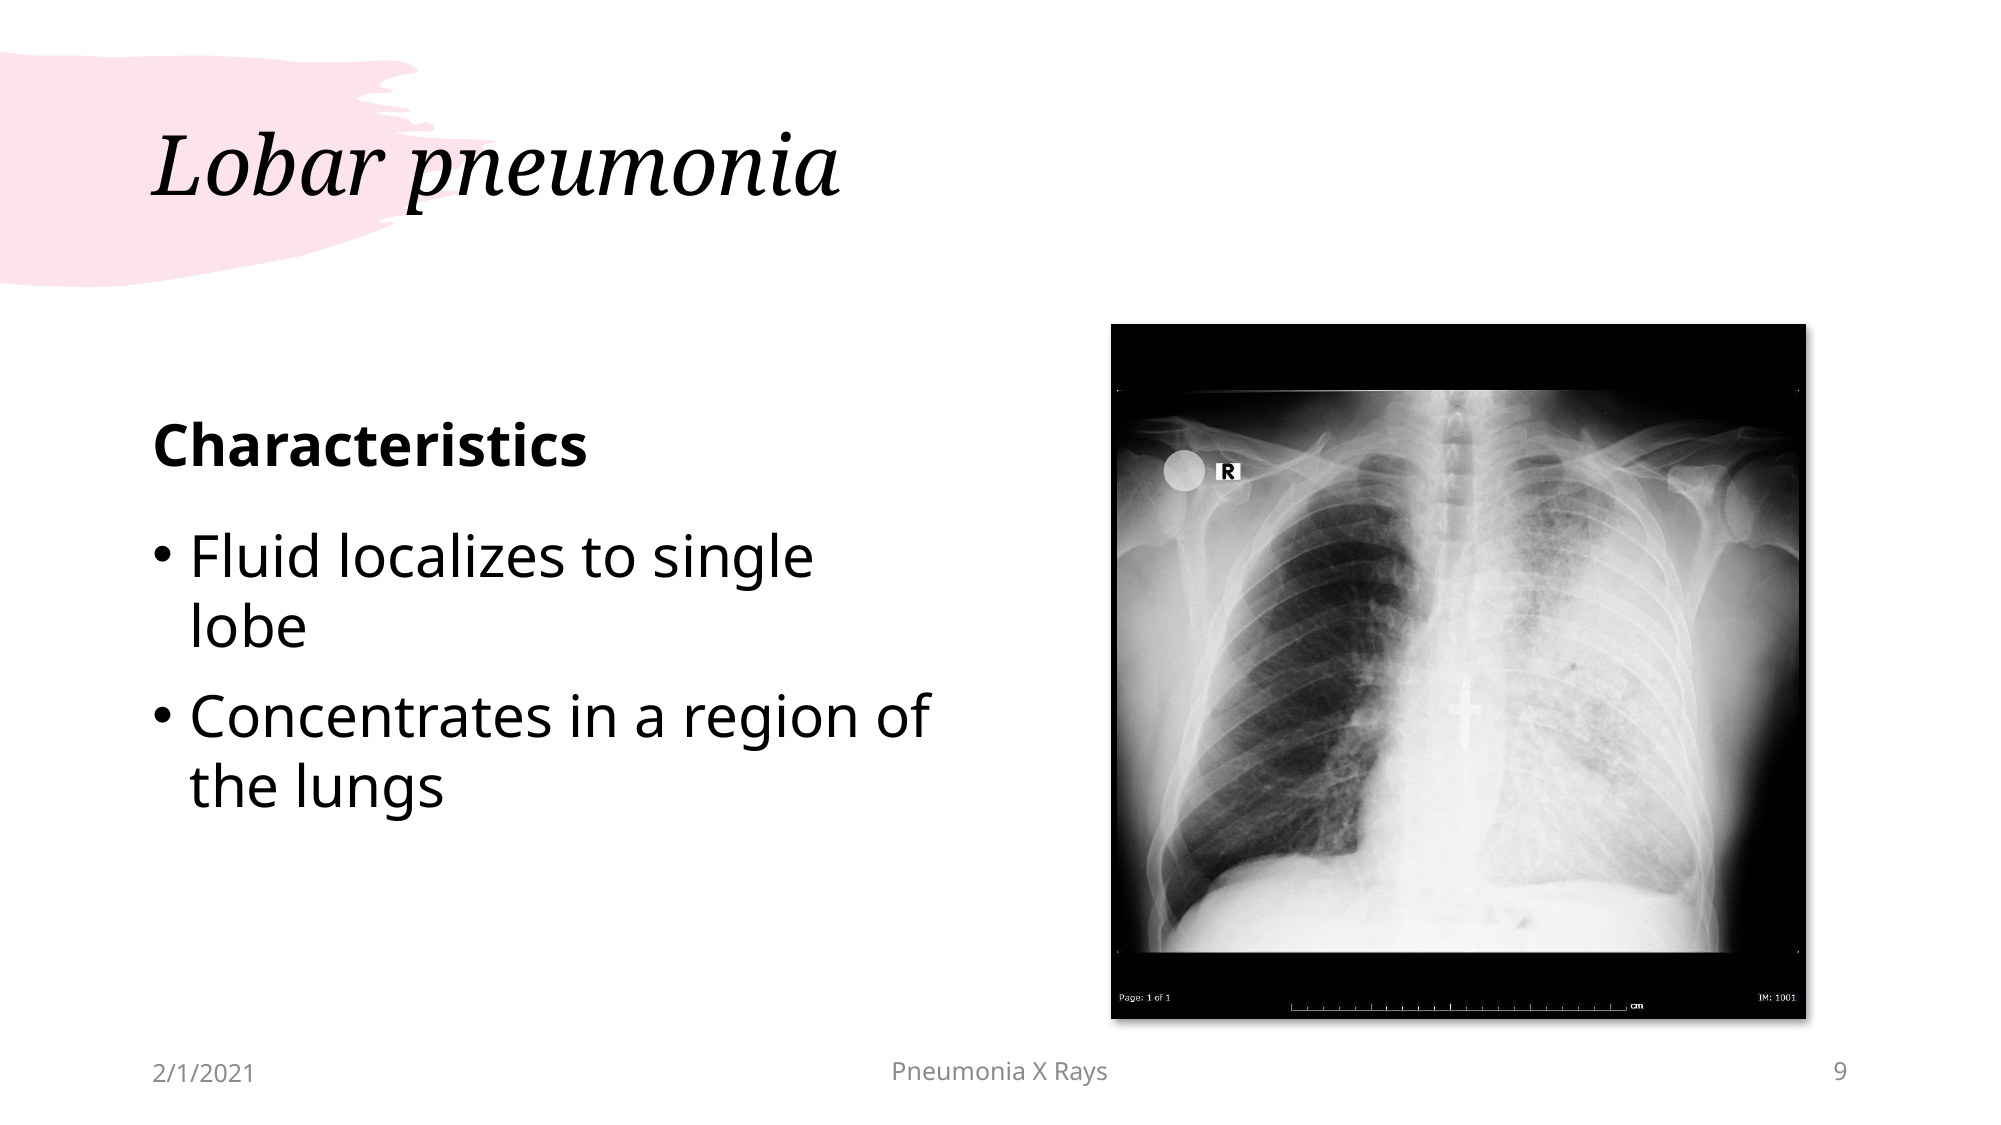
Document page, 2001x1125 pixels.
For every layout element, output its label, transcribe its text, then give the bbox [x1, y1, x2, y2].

title Lobar pneumonia [137, 59, 1863, 278]
text_box Characteristics [137, 329, 948, 486]
footer Pneumonia X Rays [662, 1042, 1338, 1103]
slide_number 9 [1412, 1042, 1863, 1103]
list Fluid localizes to single lobe Concentrates in a region of the lungs [137, 511, 948, 1013]
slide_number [137, 1042, 588, 1103]
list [1116, 329, 1800, 1013]
